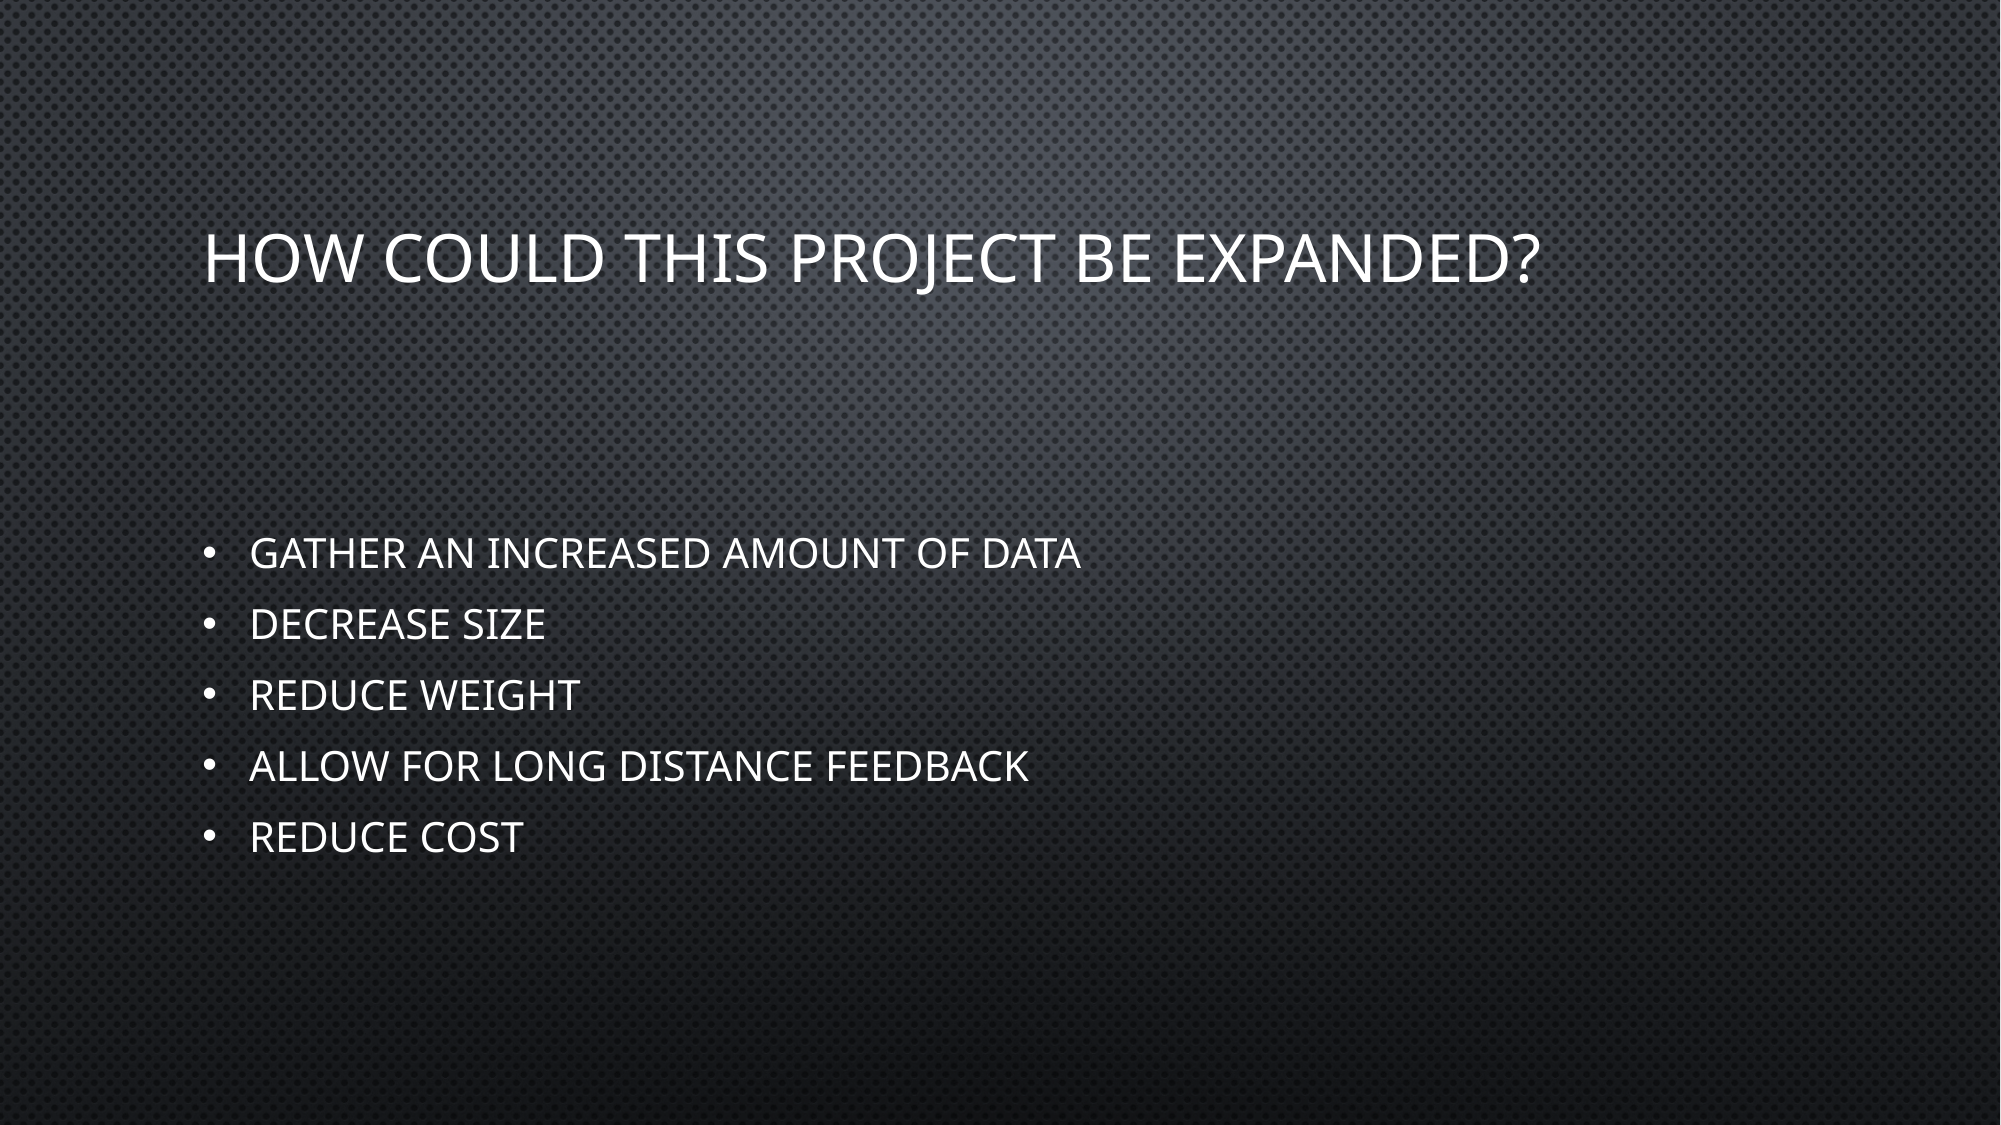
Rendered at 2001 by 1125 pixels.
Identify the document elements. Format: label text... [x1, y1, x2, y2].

title How could this project be expanded? [187, 99, 1813, 413]
list Gather an increased amount of data Decrease size Reduce weight Allow for long distance feedback Reduce cost [187, 437, 1813, 950]
